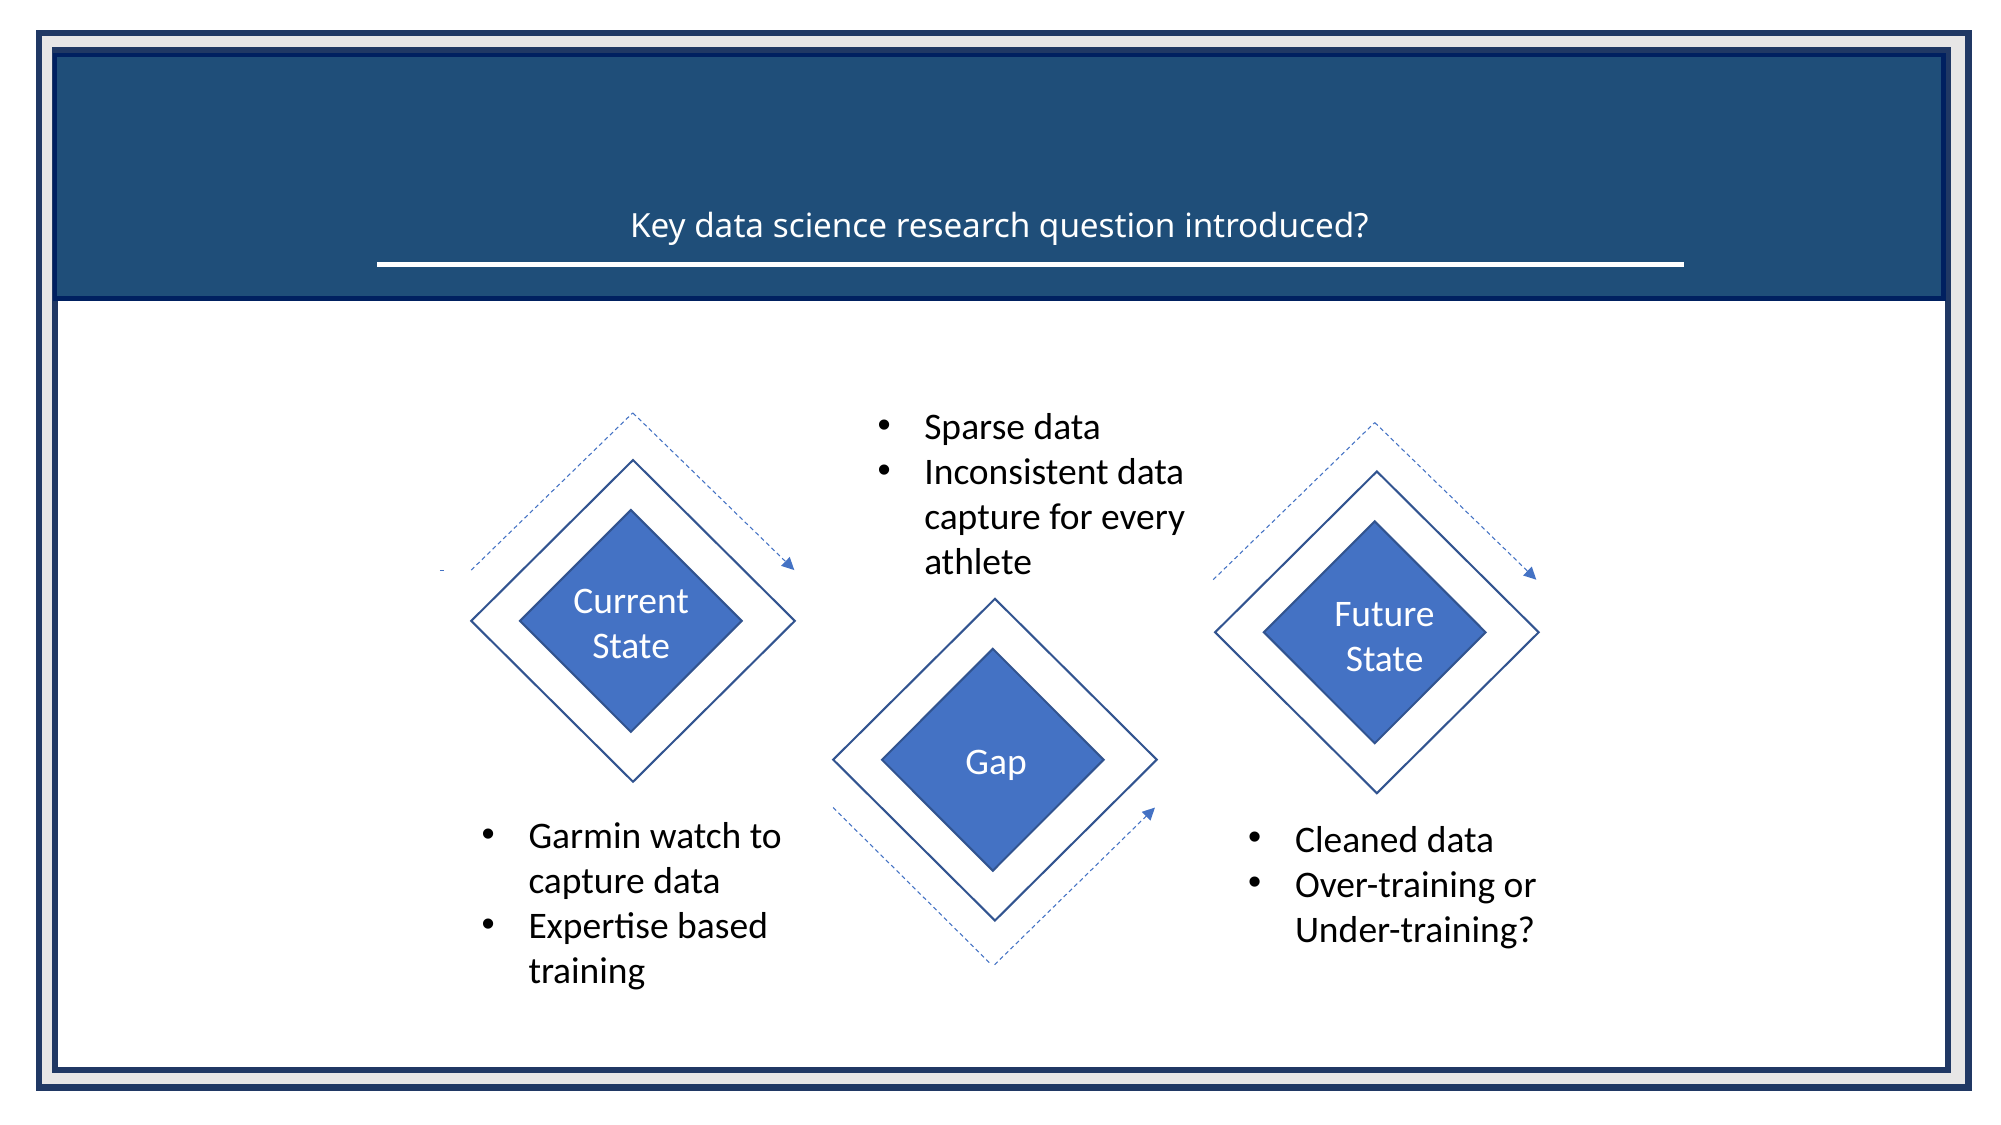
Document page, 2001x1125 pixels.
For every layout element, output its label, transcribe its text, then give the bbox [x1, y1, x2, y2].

text_box Sparse data Inconsistent data capture for every athlete [862, 394, 1205, 590]
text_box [439, 412, 795, 782]
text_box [1213, 422, 1539, 794]
text_box Key data science research question introduced? [86, 99, 1914, 252]
text_box [54, 54, 1944, 299]
text_box Cleaned data Over-training or Under-training? [1233, 807, 1576, 957]
text_box Garmin watch to capture data Expertise based training [466, 803, 809, 999]
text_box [833, 598, 1157, 965]
text_box Garmin watch to capture data Expertise based training [457, 782, 777, 908]
